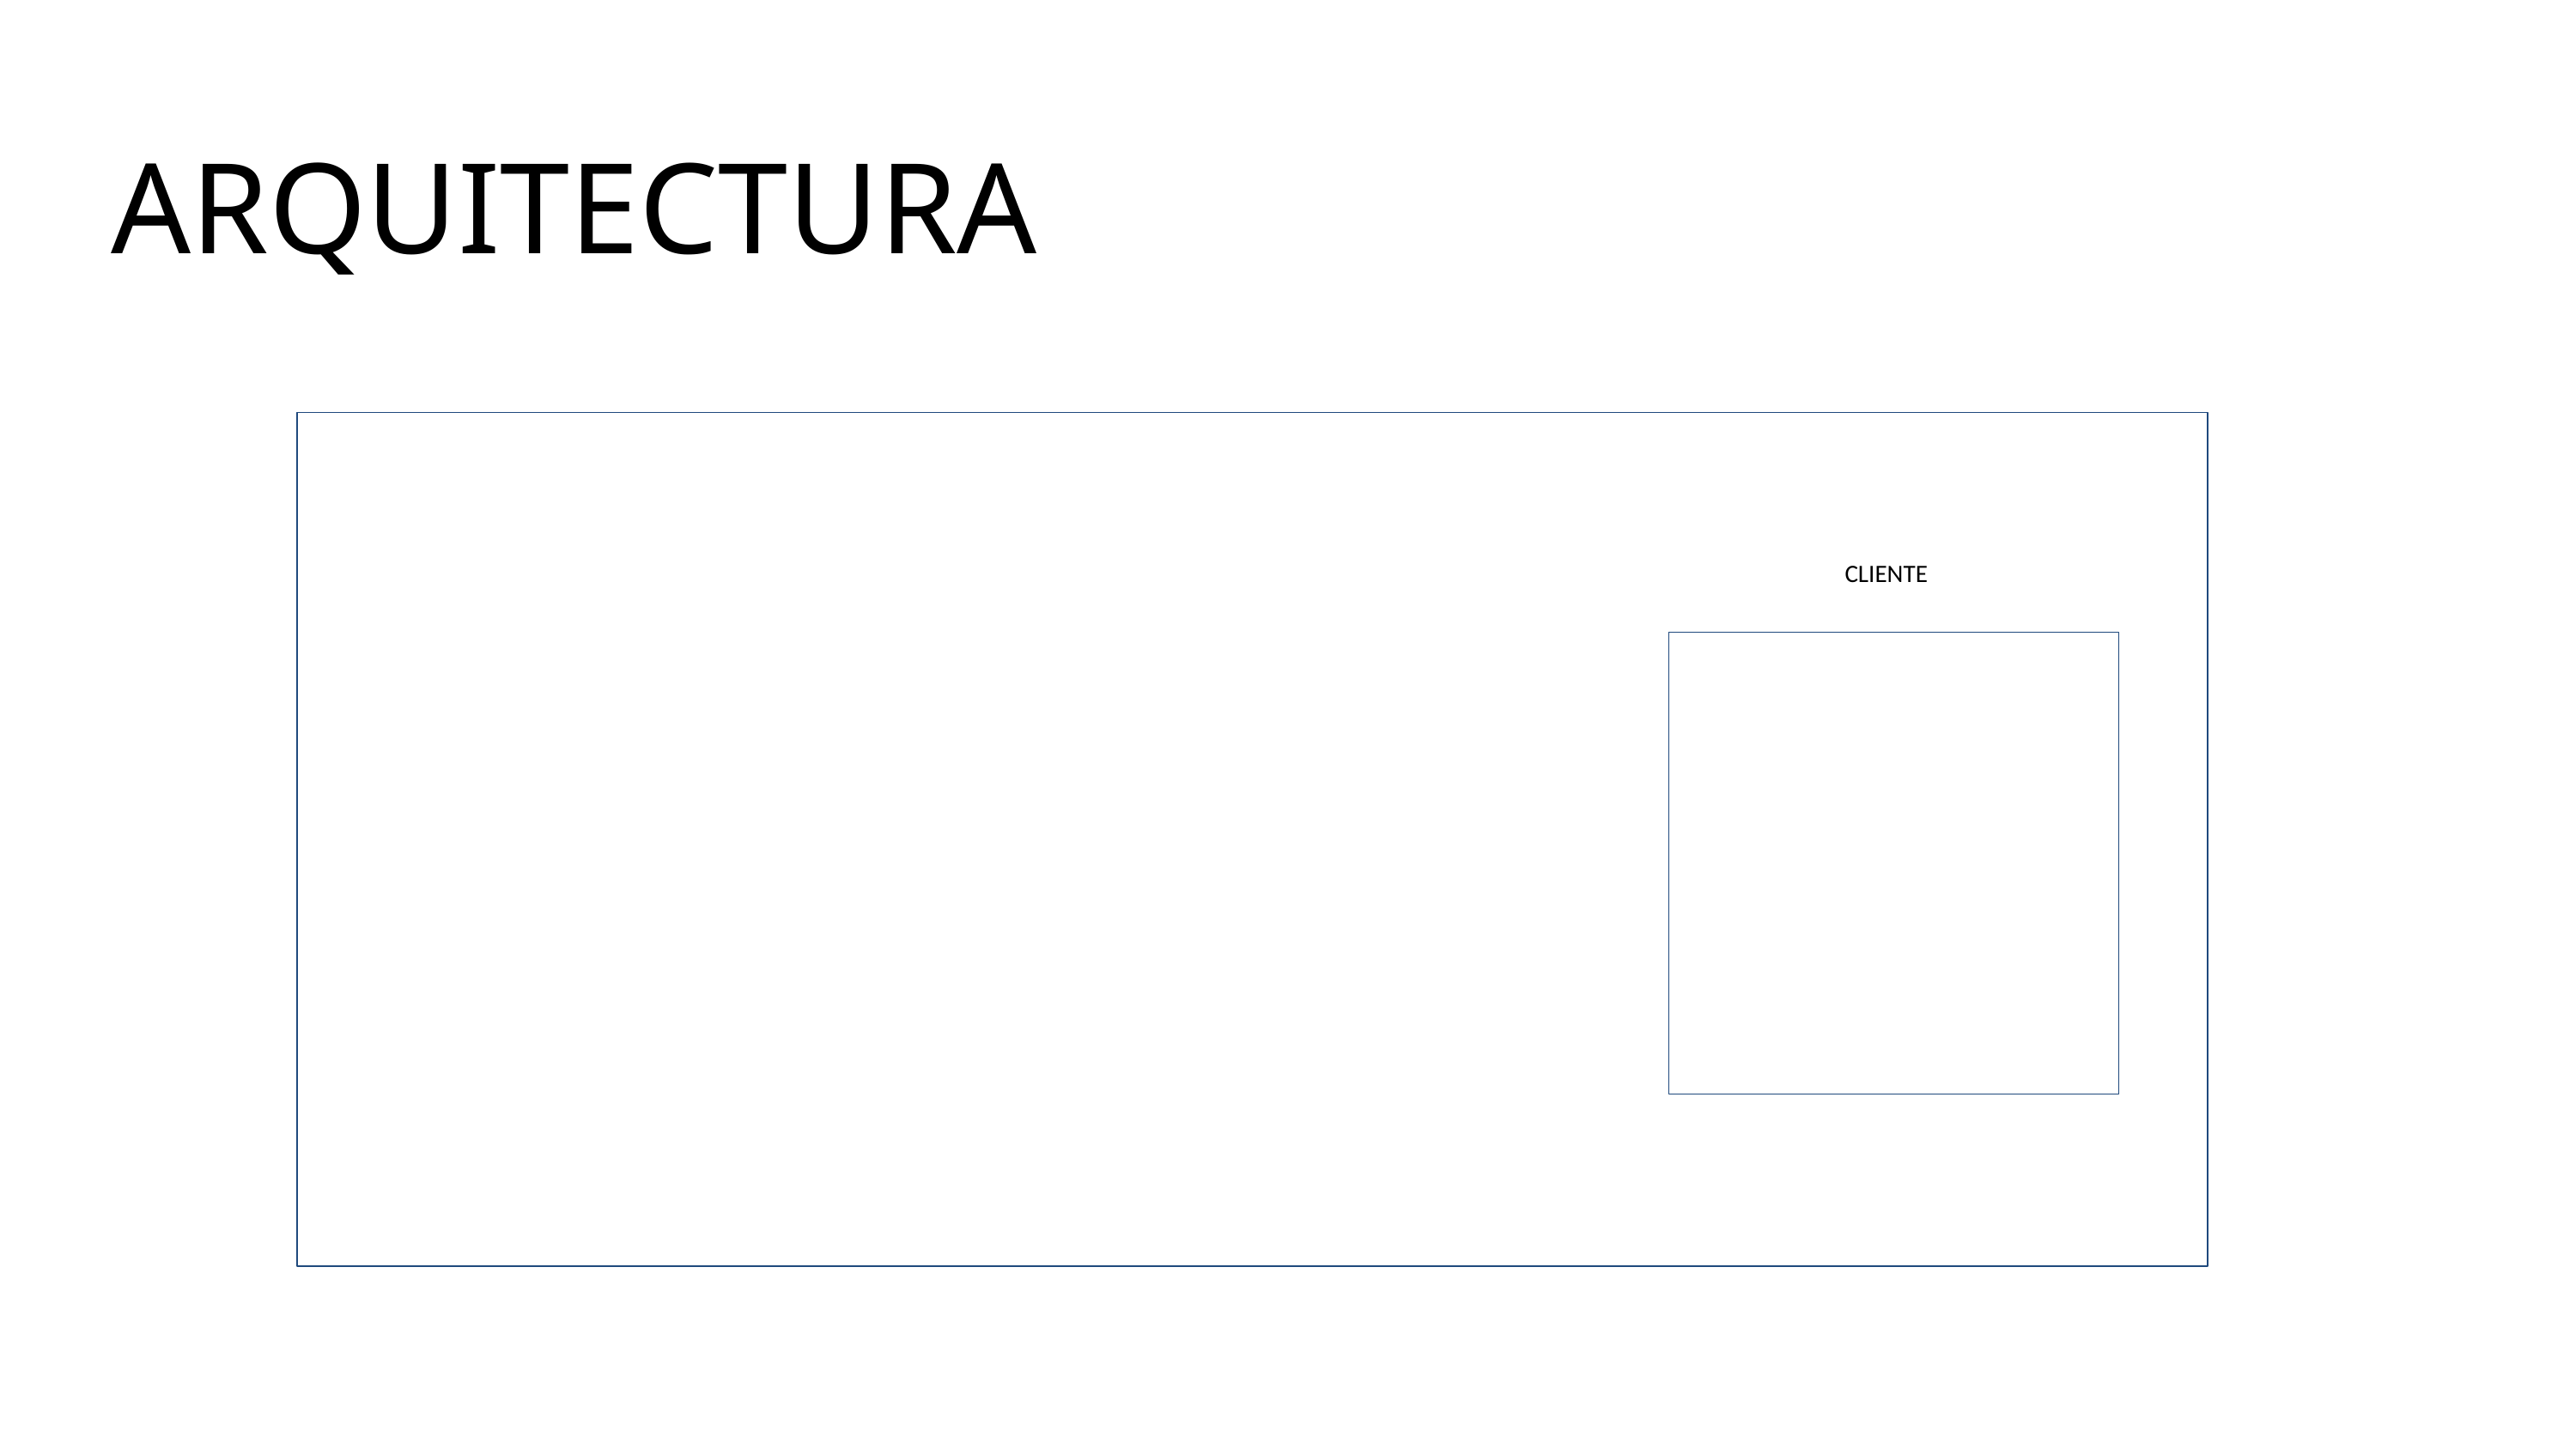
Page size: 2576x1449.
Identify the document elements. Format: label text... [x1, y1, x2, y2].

text_box [296, 412, 2208, 1267]
text_box CLIENTE [1747, 542, 2026, 603]
text_box [1668, 632, 2119, 1094]
text_box ARQUITECTURA [98, 133, 1292, 294]
